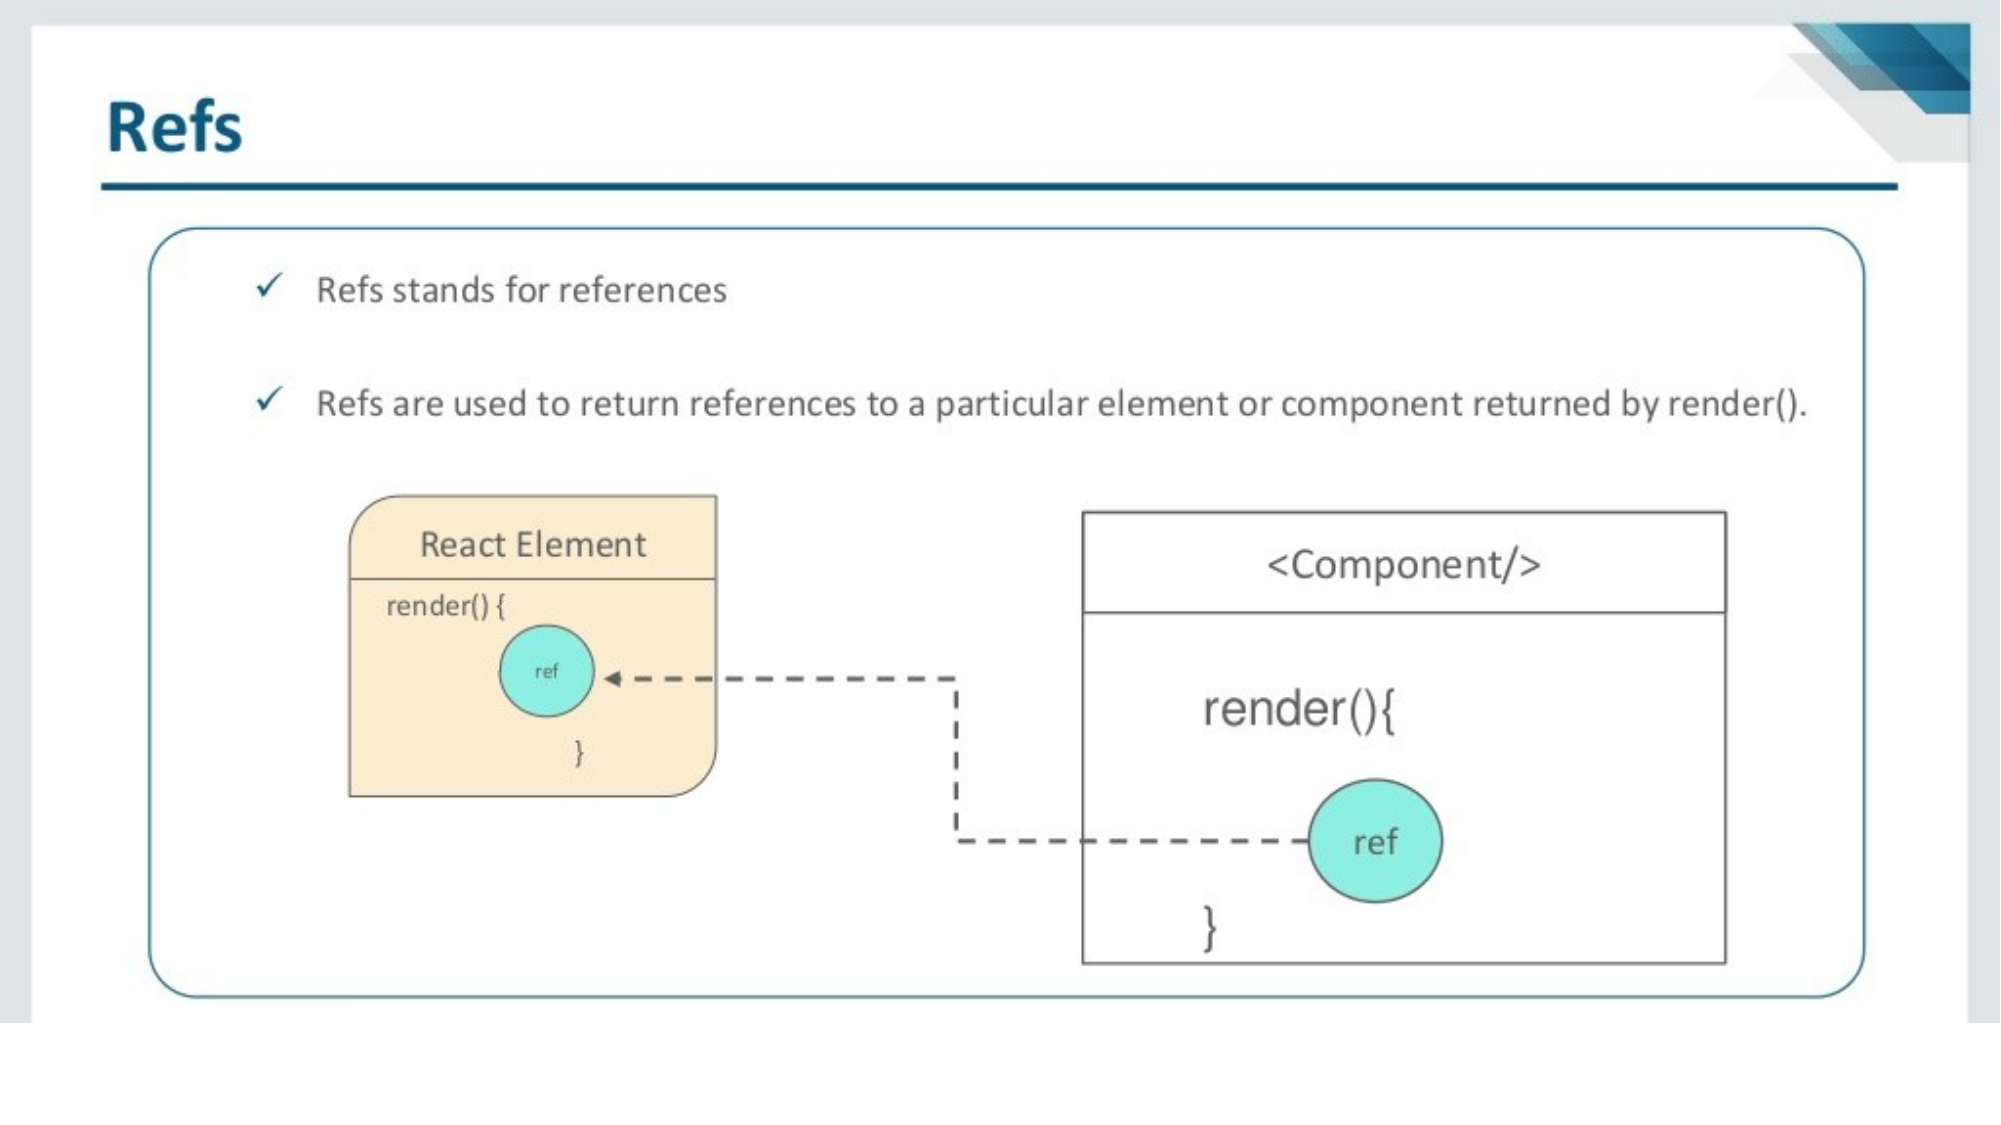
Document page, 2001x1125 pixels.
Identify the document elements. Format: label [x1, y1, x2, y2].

text_box [0, 0, 2000, 1023]
